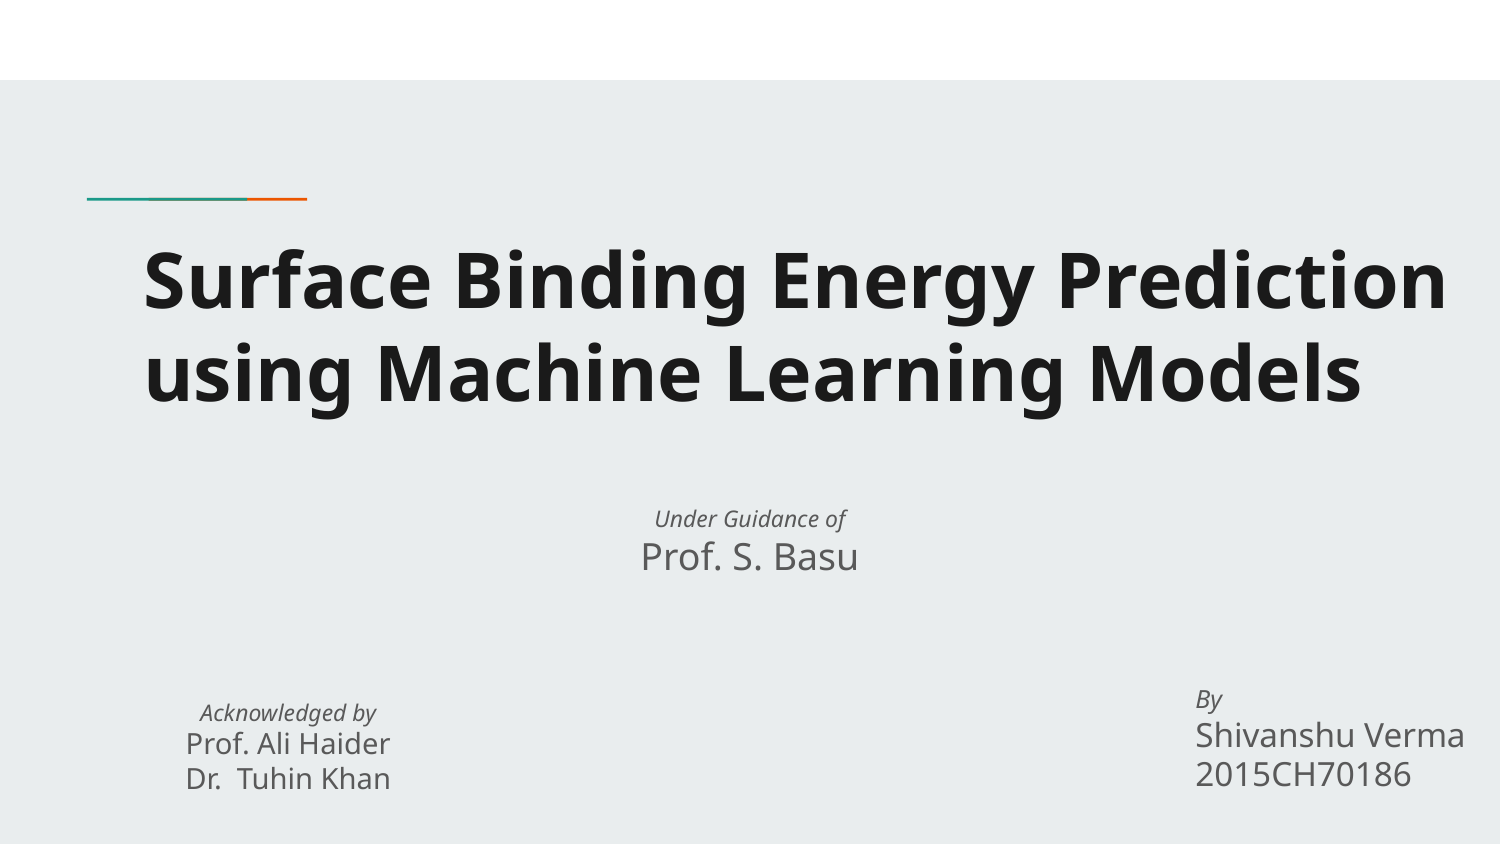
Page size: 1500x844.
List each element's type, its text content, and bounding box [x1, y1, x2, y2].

text_box Acknowledged by Prof. Ali Haider Dr. Tuhin Khan [128, 683, 449, 772]
title Surface Binding Energy Prediction using Machine Learning Models [128, 216, 1482, 490]
subtitle Under Guidance of Prof. S. Basu [590, 490, 910, 579]
subtitle By Shivanshu Verma 2015CH70186 [1180, 668, 1500, 758]
